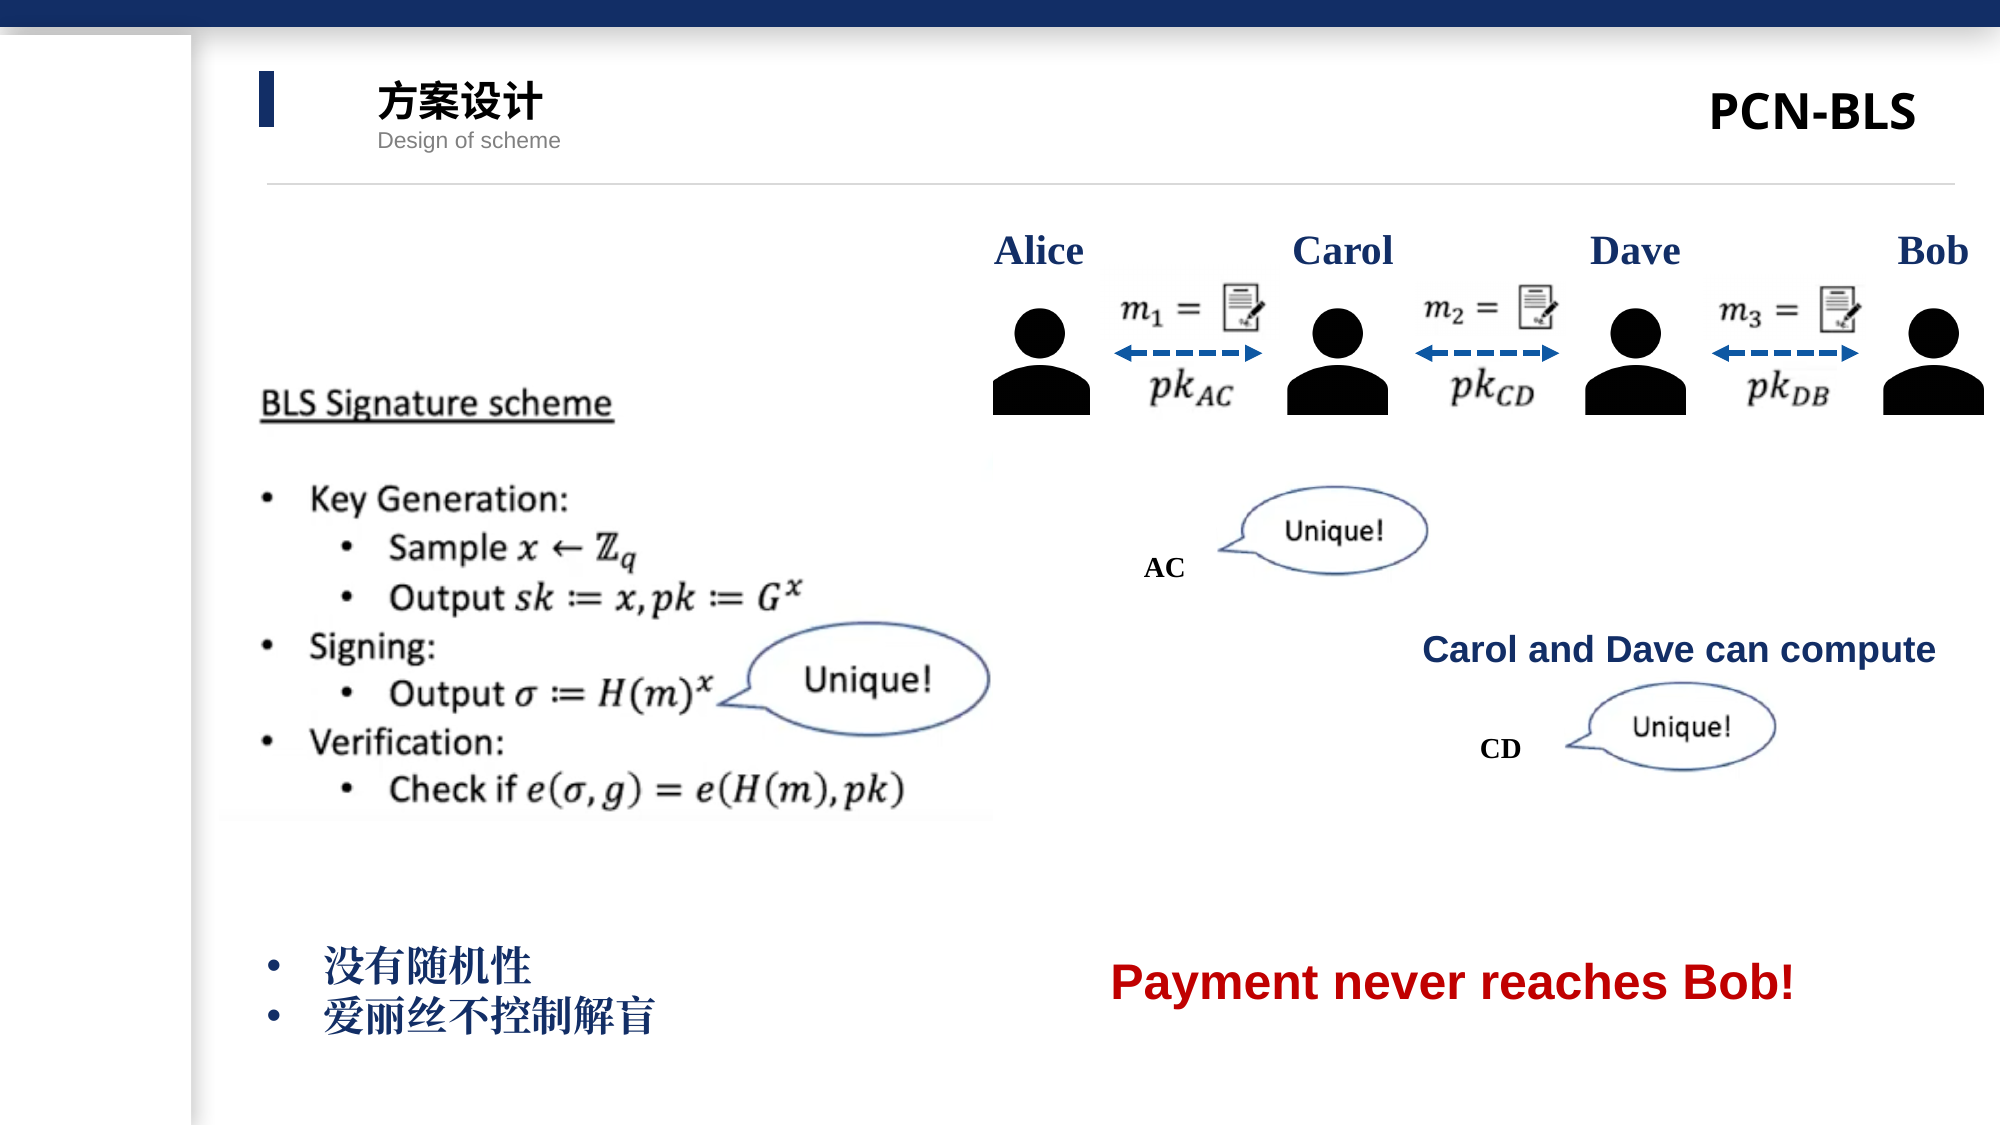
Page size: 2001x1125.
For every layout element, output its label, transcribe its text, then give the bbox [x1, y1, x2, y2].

picture [1440, 359, 1541, 425]
picture [219, 353, 993, 821]
picture [1216, 477, 1433, 584]
picture [1136, 361, 1240, 423]
picture [1733, 361, 1837, 420]
text_box Carol and Dave can compute [1407, 617, 1952, 678]
picture [1100, 264, 1280, 340]
text_box [0, 34, 192, 1125]
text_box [964, 215, 1115, 437]
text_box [1560, 215, 1711, 437]
picture [1702, 274, 1866, 340]
text_box [0, 0, 2000, 28]
text_box Payment never reaches Bob! [1095, 942, 1812, 1018]
text_box PCN-BLS [600, 42, 1933, 147]
picture [1414, 281, 1565, 336]
text_box 没有随机性 爱丽丝不控制解盲 [251, 932, 672, 1048]
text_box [362, 67, 794, 159]
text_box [1262, 215, 1413, 437]
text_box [1858, 215, 2000, 437]
picture [1564, 673, 1780, 780]
